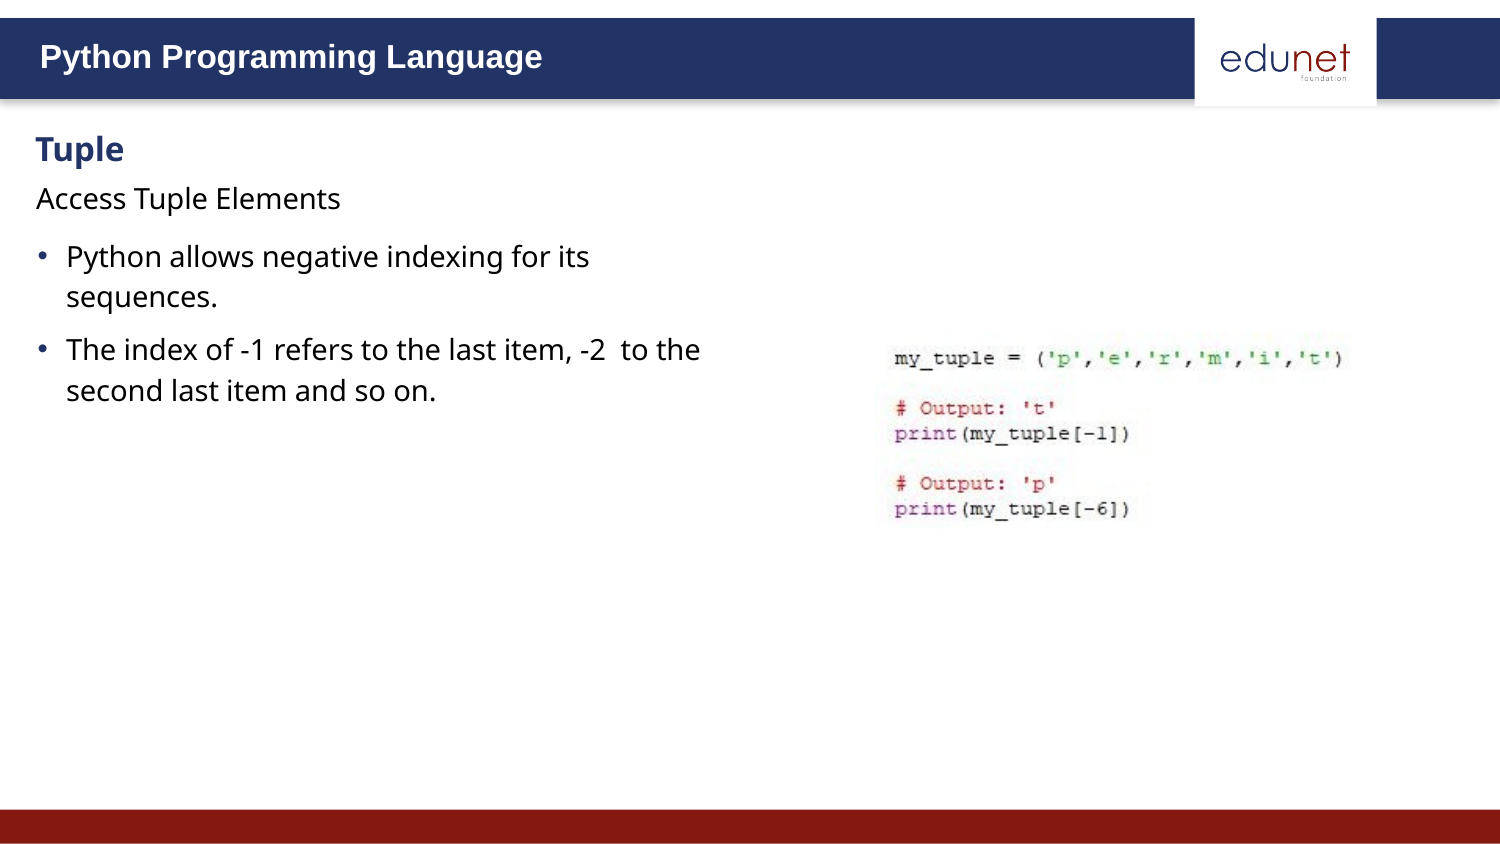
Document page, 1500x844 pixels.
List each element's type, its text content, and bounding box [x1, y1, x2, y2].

title Tuple [32, 125, 519, 269]
text_box Access Tuple Elements [35, 171, 750, 215]
picture [1215, 38, 1356, 86]
text_box Python allows negative indexing for its sequences. The index of -1 refers to the last item, -2 to the second last item and so on. [37, 230, 752, 407]
picture [874, 308, 1398, 529]
